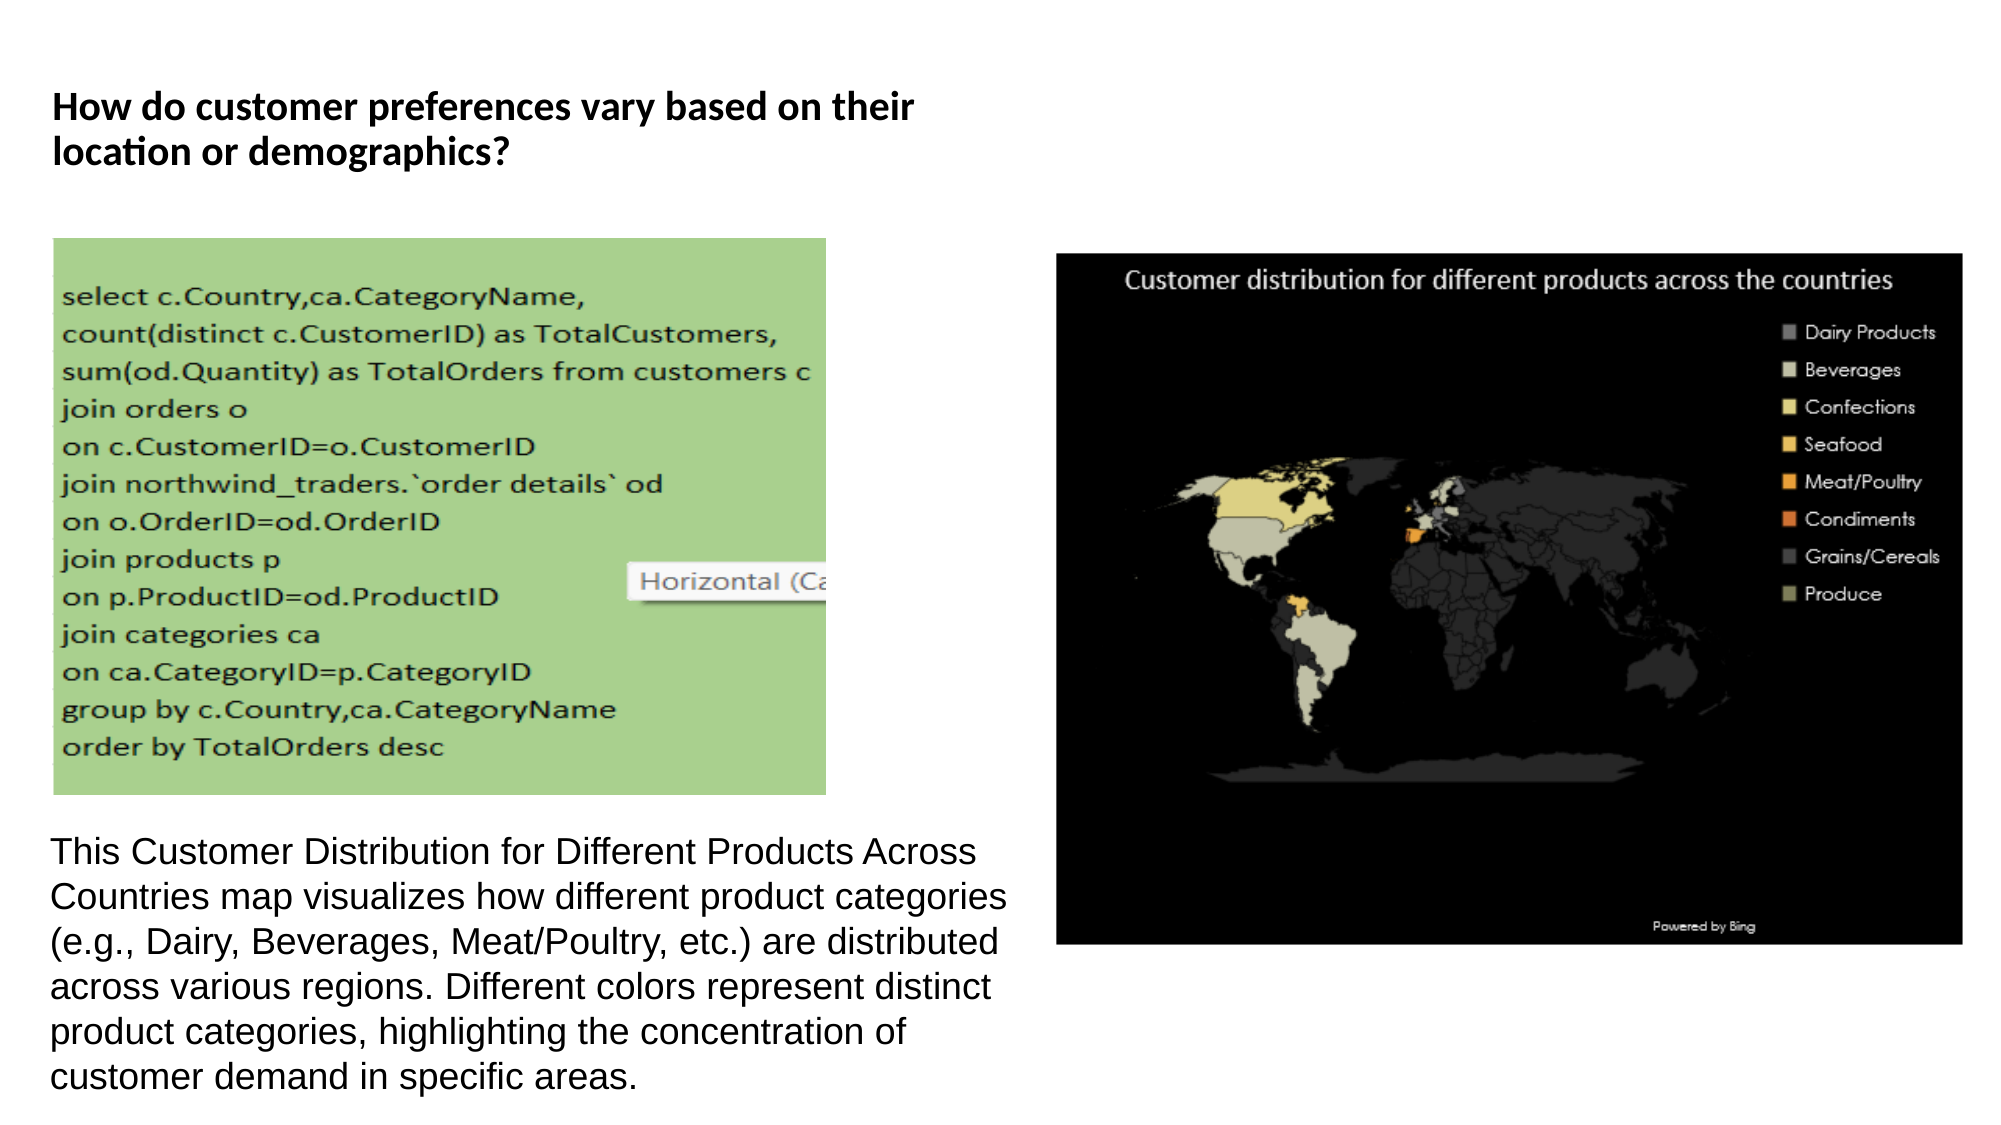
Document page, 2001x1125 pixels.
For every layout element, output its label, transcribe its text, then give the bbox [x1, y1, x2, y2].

text_box This Customer Distribution for Different Products Across Countries map visualizes how different product categories (e.g., Dairy, Beverages, Meat/Poultry, etc.) are distributed across various regions. Different colors represent distinct product categories, highlighting the concentration of customer demand in specific areas. [34, 819, 1056, 1105]
picture [1055, 252, 1966, 948]
list How do customer preferences vary based on their location or demographics? [37, 76, 1000, 215]
picture [52, 238, 826, 795]
